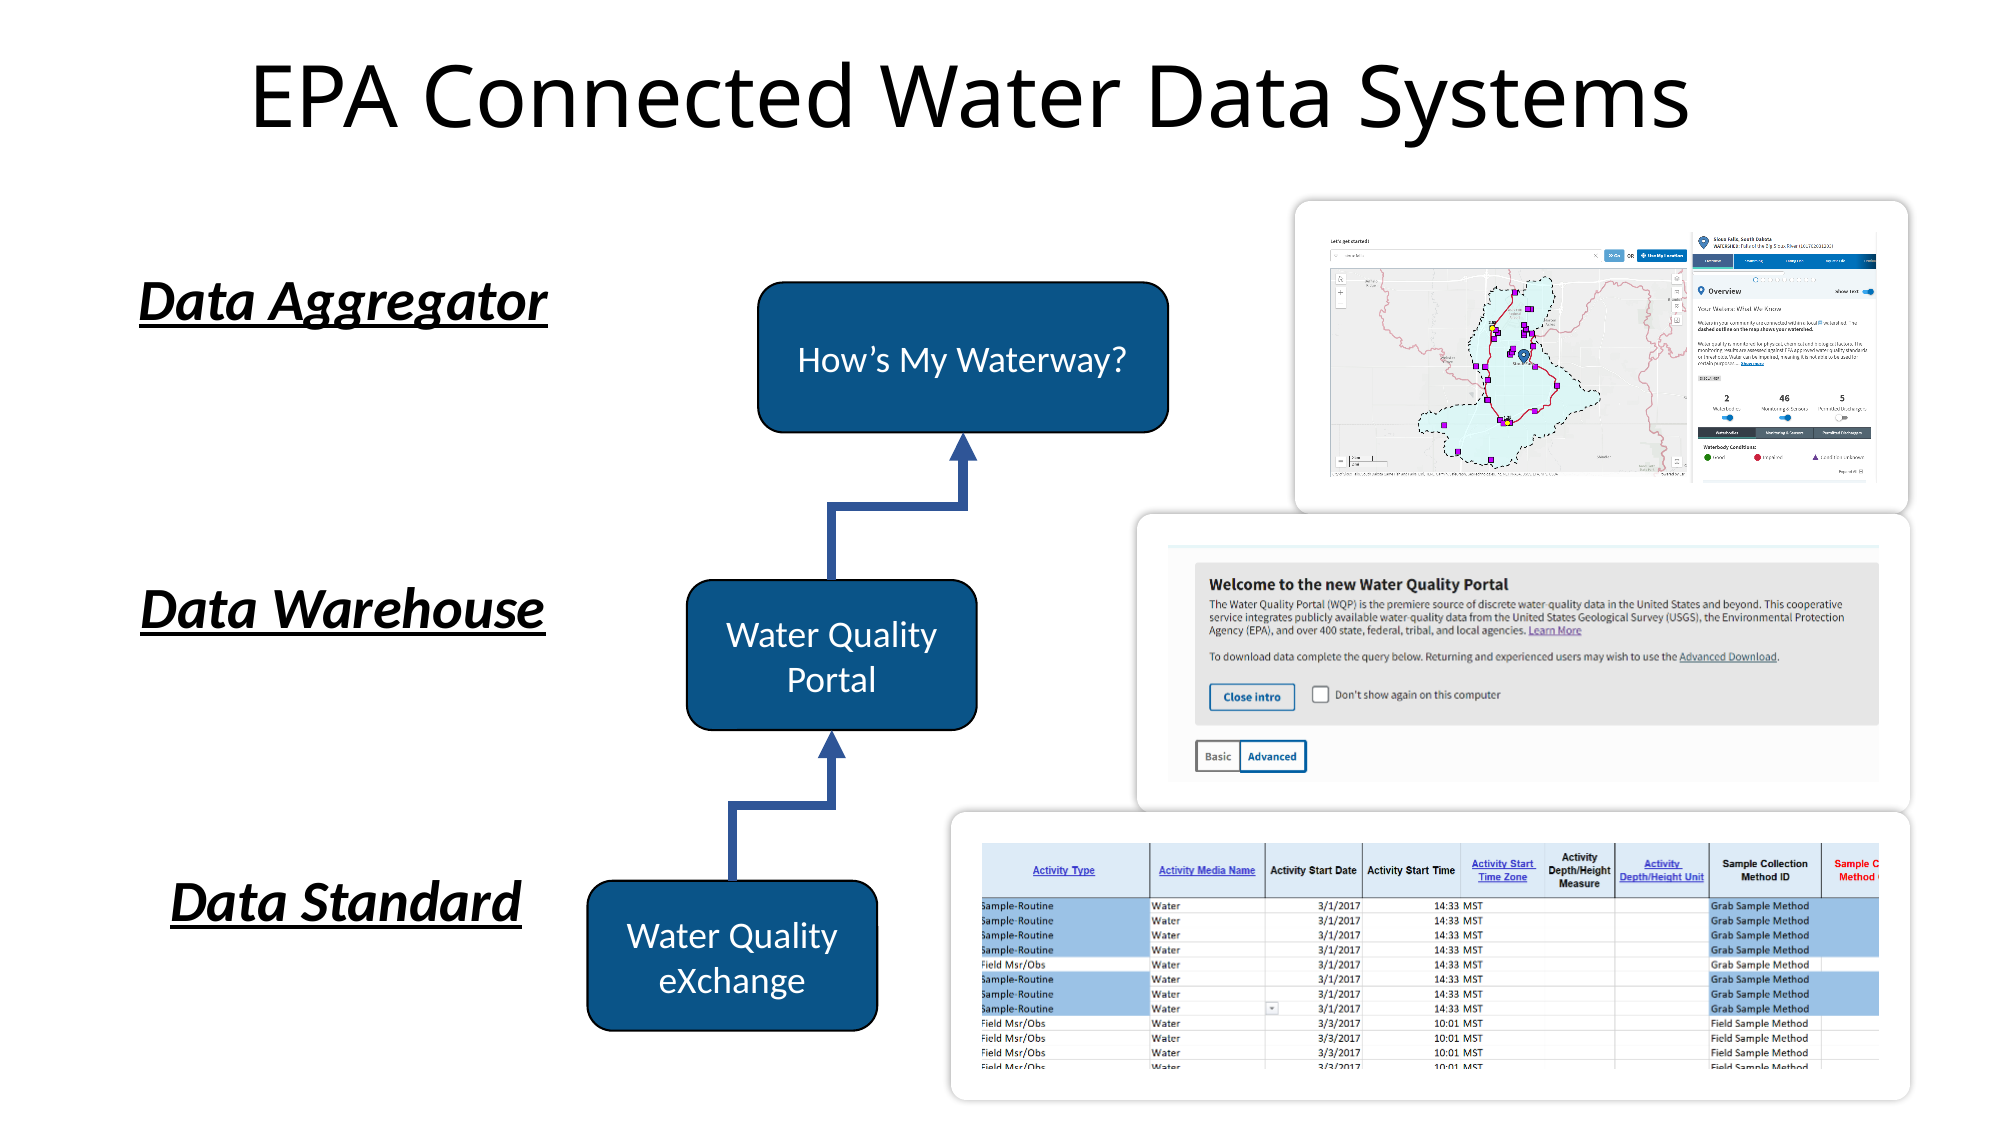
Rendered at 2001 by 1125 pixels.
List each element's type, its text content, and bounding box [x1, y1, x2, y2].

text_box Data Aggregator [123, 254, 563, 339]
text_box Data Standard [126, 855, 566, 940]
picture [1168, 544, 1879, 783]
picture [981, 842, 1879, 1069]
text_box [706, 755, 858, 856]
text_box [823, 440, 972, 572]
text_box Water Quality Portal [685, 579, 978, 732]
text_box Water Quality eXchange [586, 879, 879, 1032]
picture [1326, 232, 1877, 483]
title EPA Connected Water Data Systems [87, 45, 1877, 154]
text_box Data Warehouse [125, 562, 561, 648]
text_box How’s My Waterway? [757, 281, 1170, 434]
